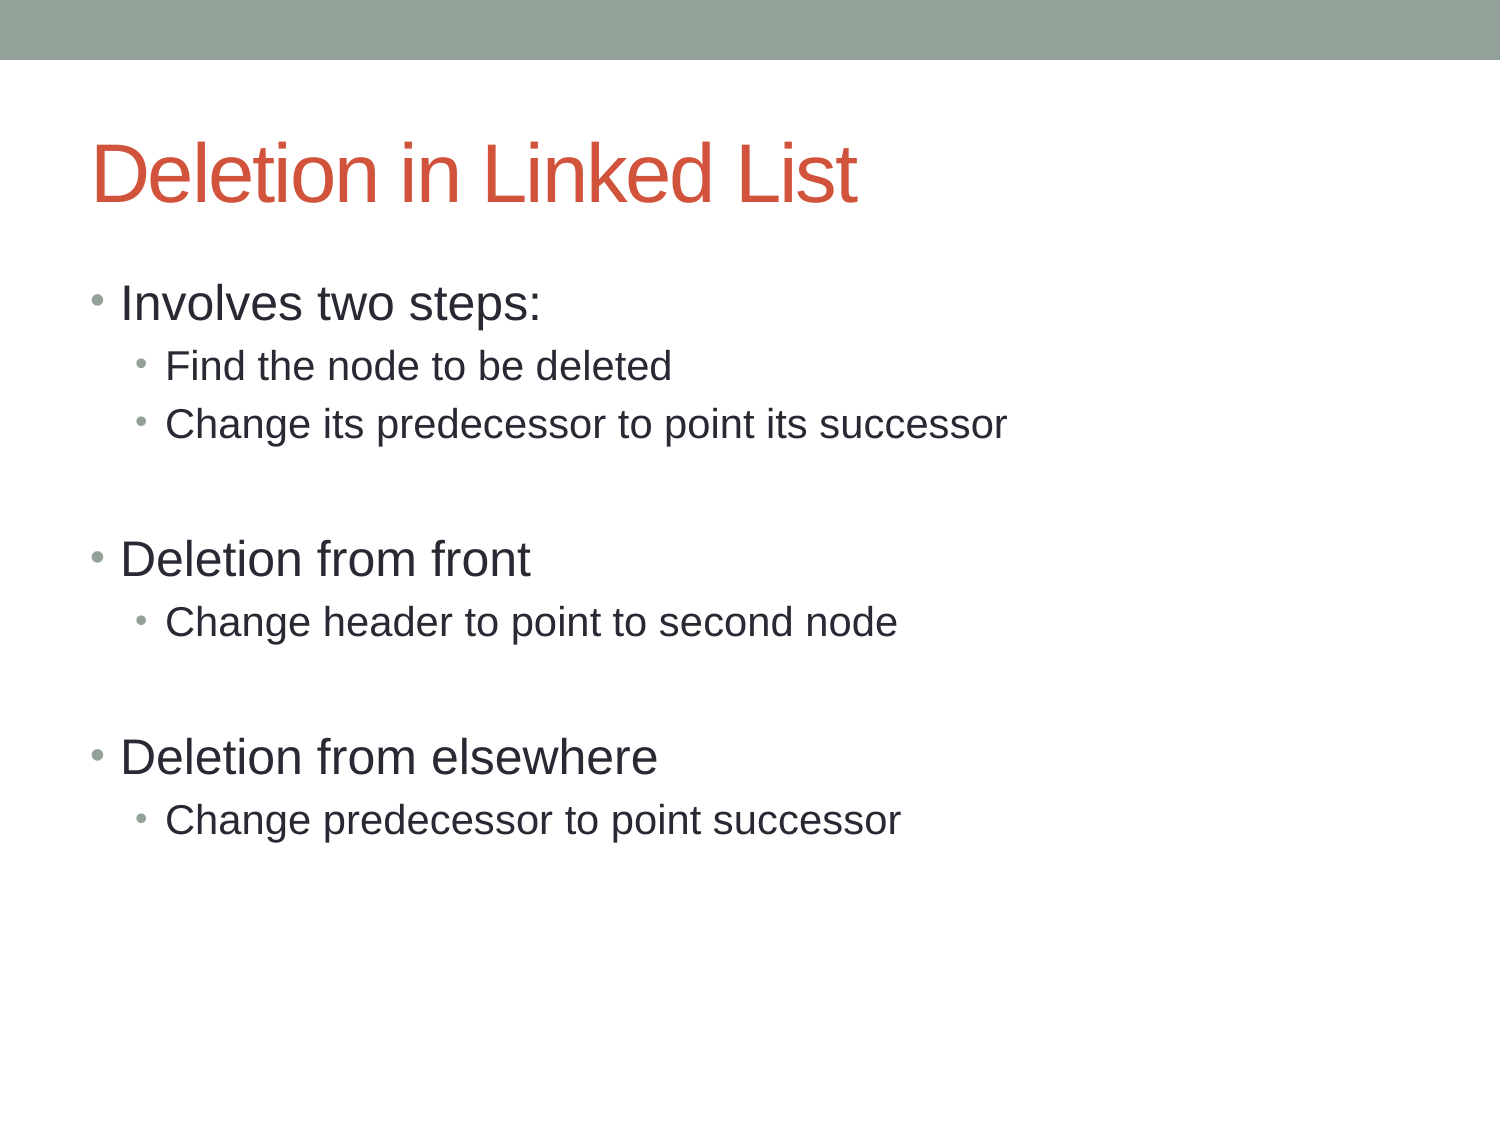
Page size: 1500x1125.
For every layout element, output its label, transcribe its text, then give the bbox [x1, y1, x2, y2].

list Involves two steps: Find the node to be deleted Change its predecessor to point its successor Deletion from front Change header to point to second node Deletion from elsewhere Change predecessor to point successor [75, 262, 1425, 1063]
title Deletion in Linked List [75, 87, 1425, 250]
